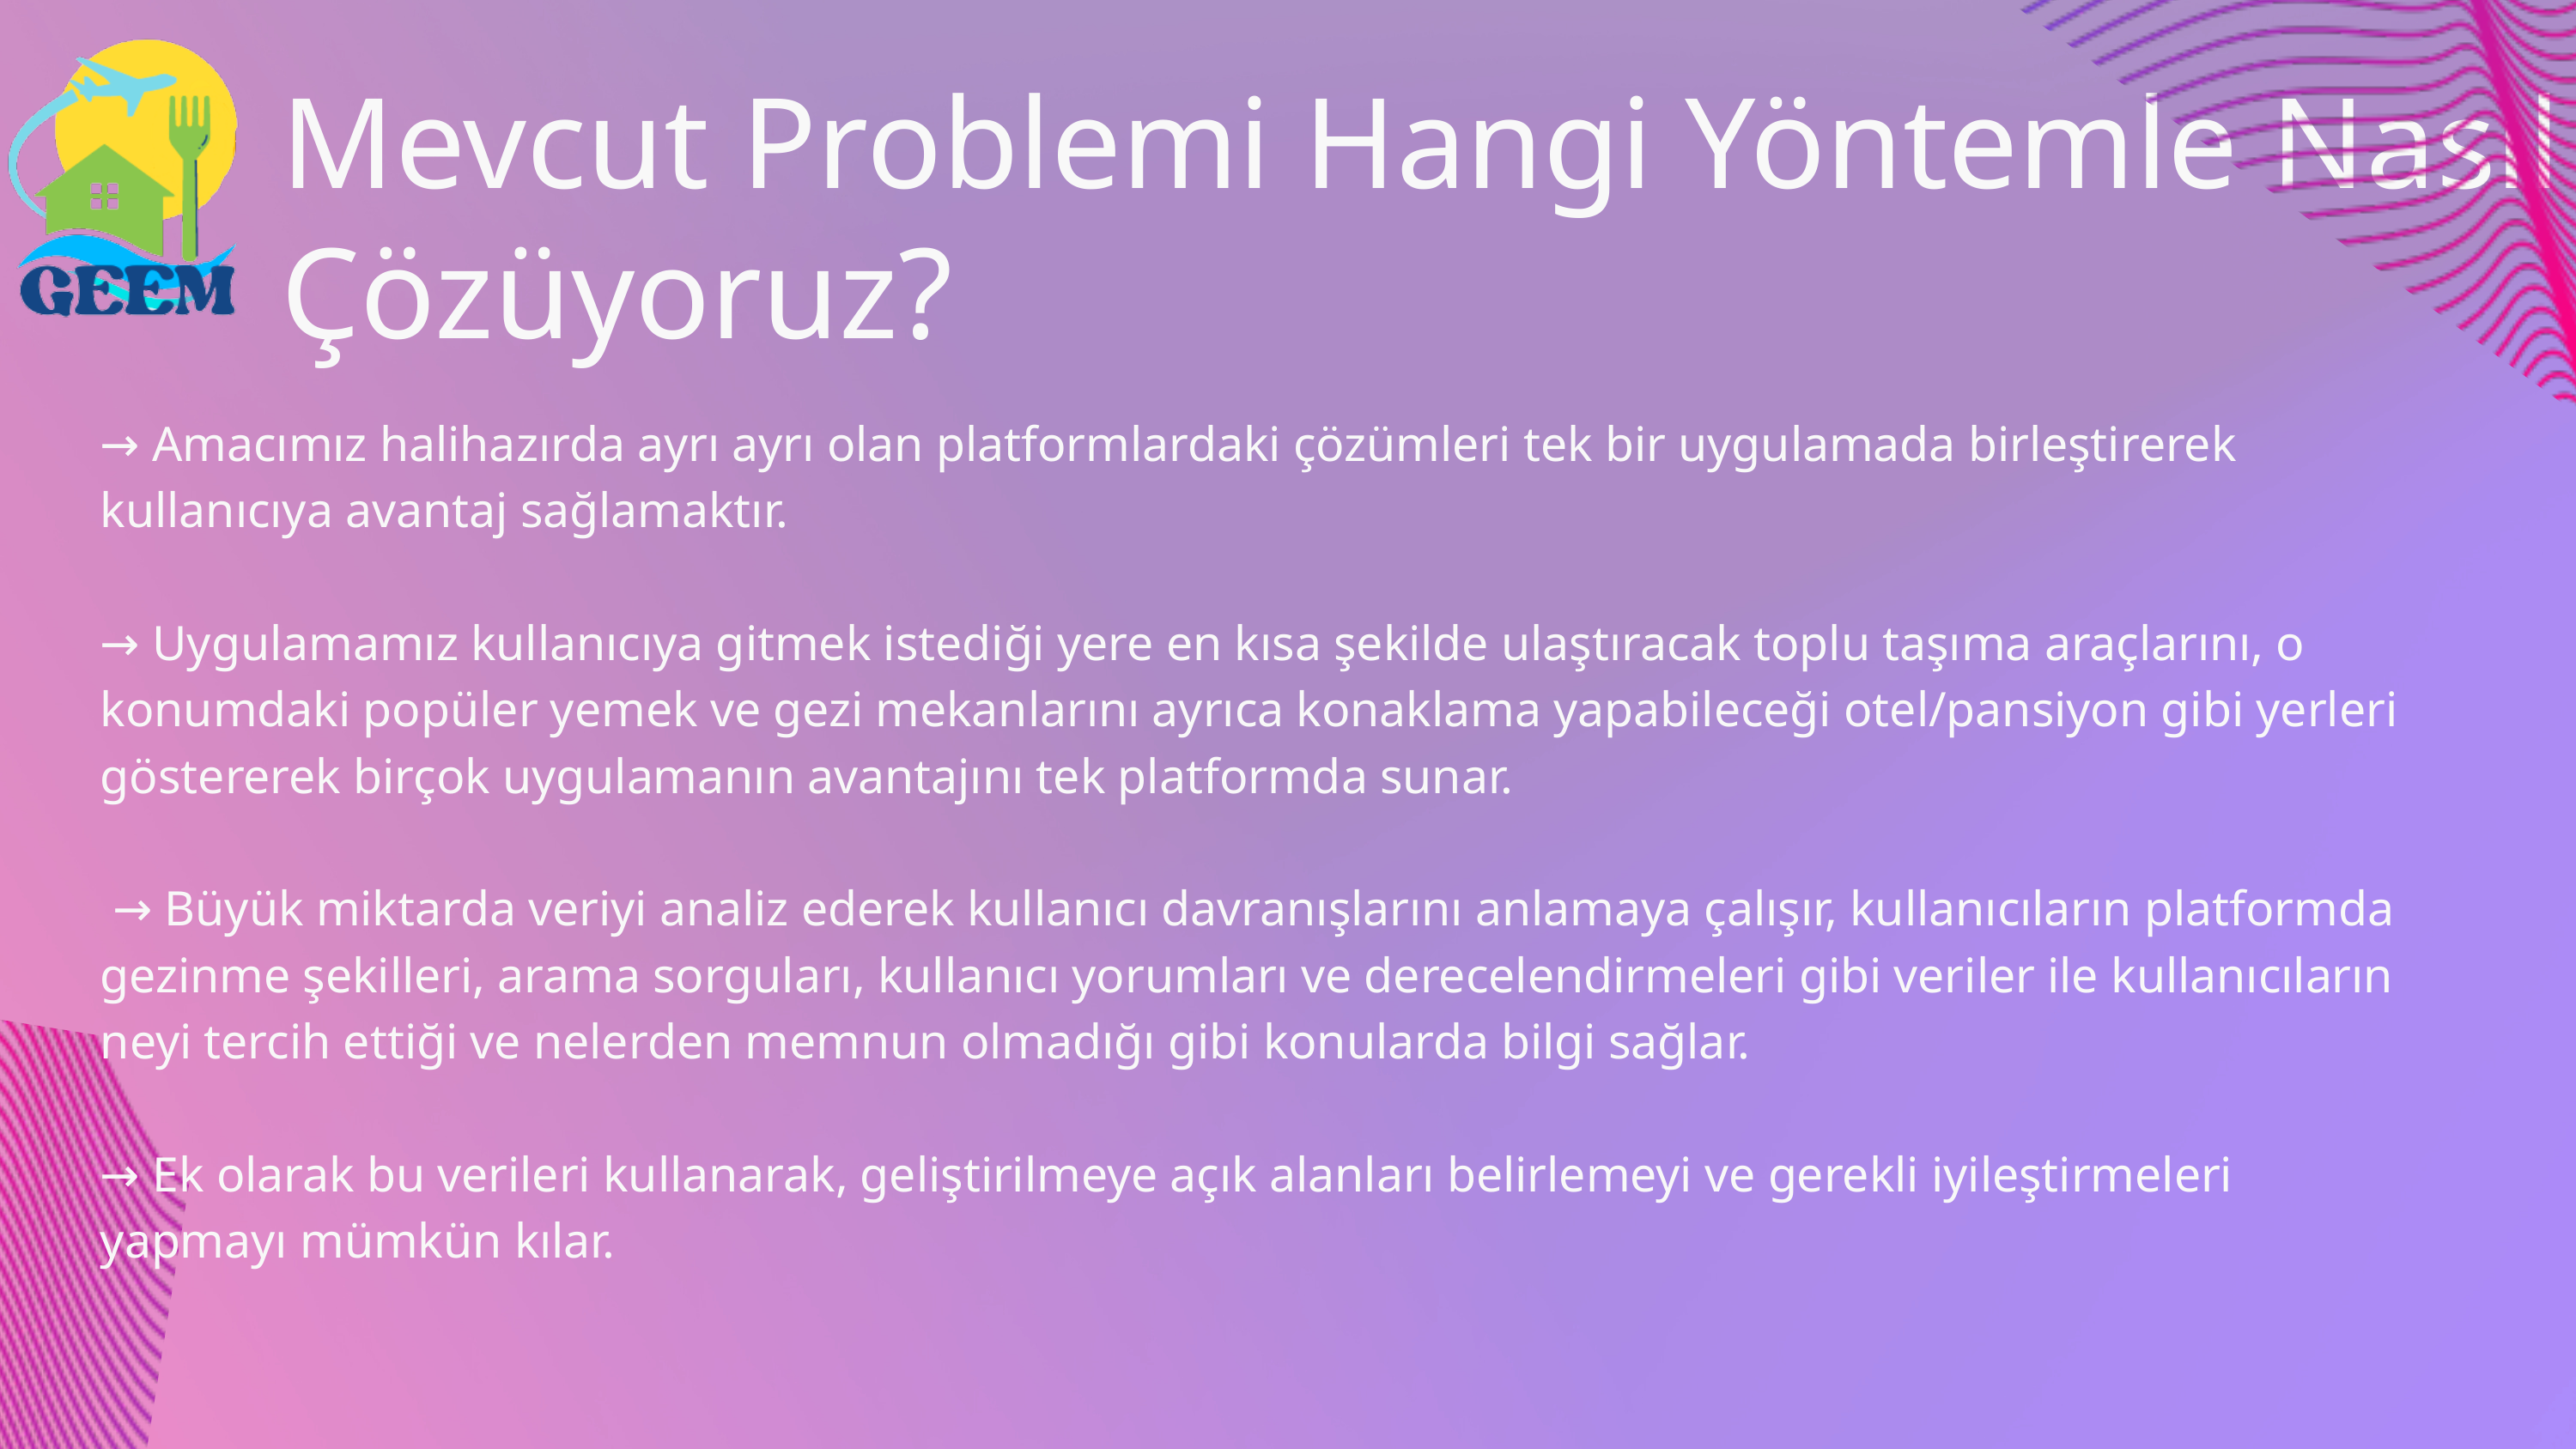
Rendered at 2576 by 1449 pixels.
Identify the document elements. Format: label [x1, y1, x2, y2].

picture [0, 0, 2576, 1449]
text_box [281, 64, 2576, 651]
